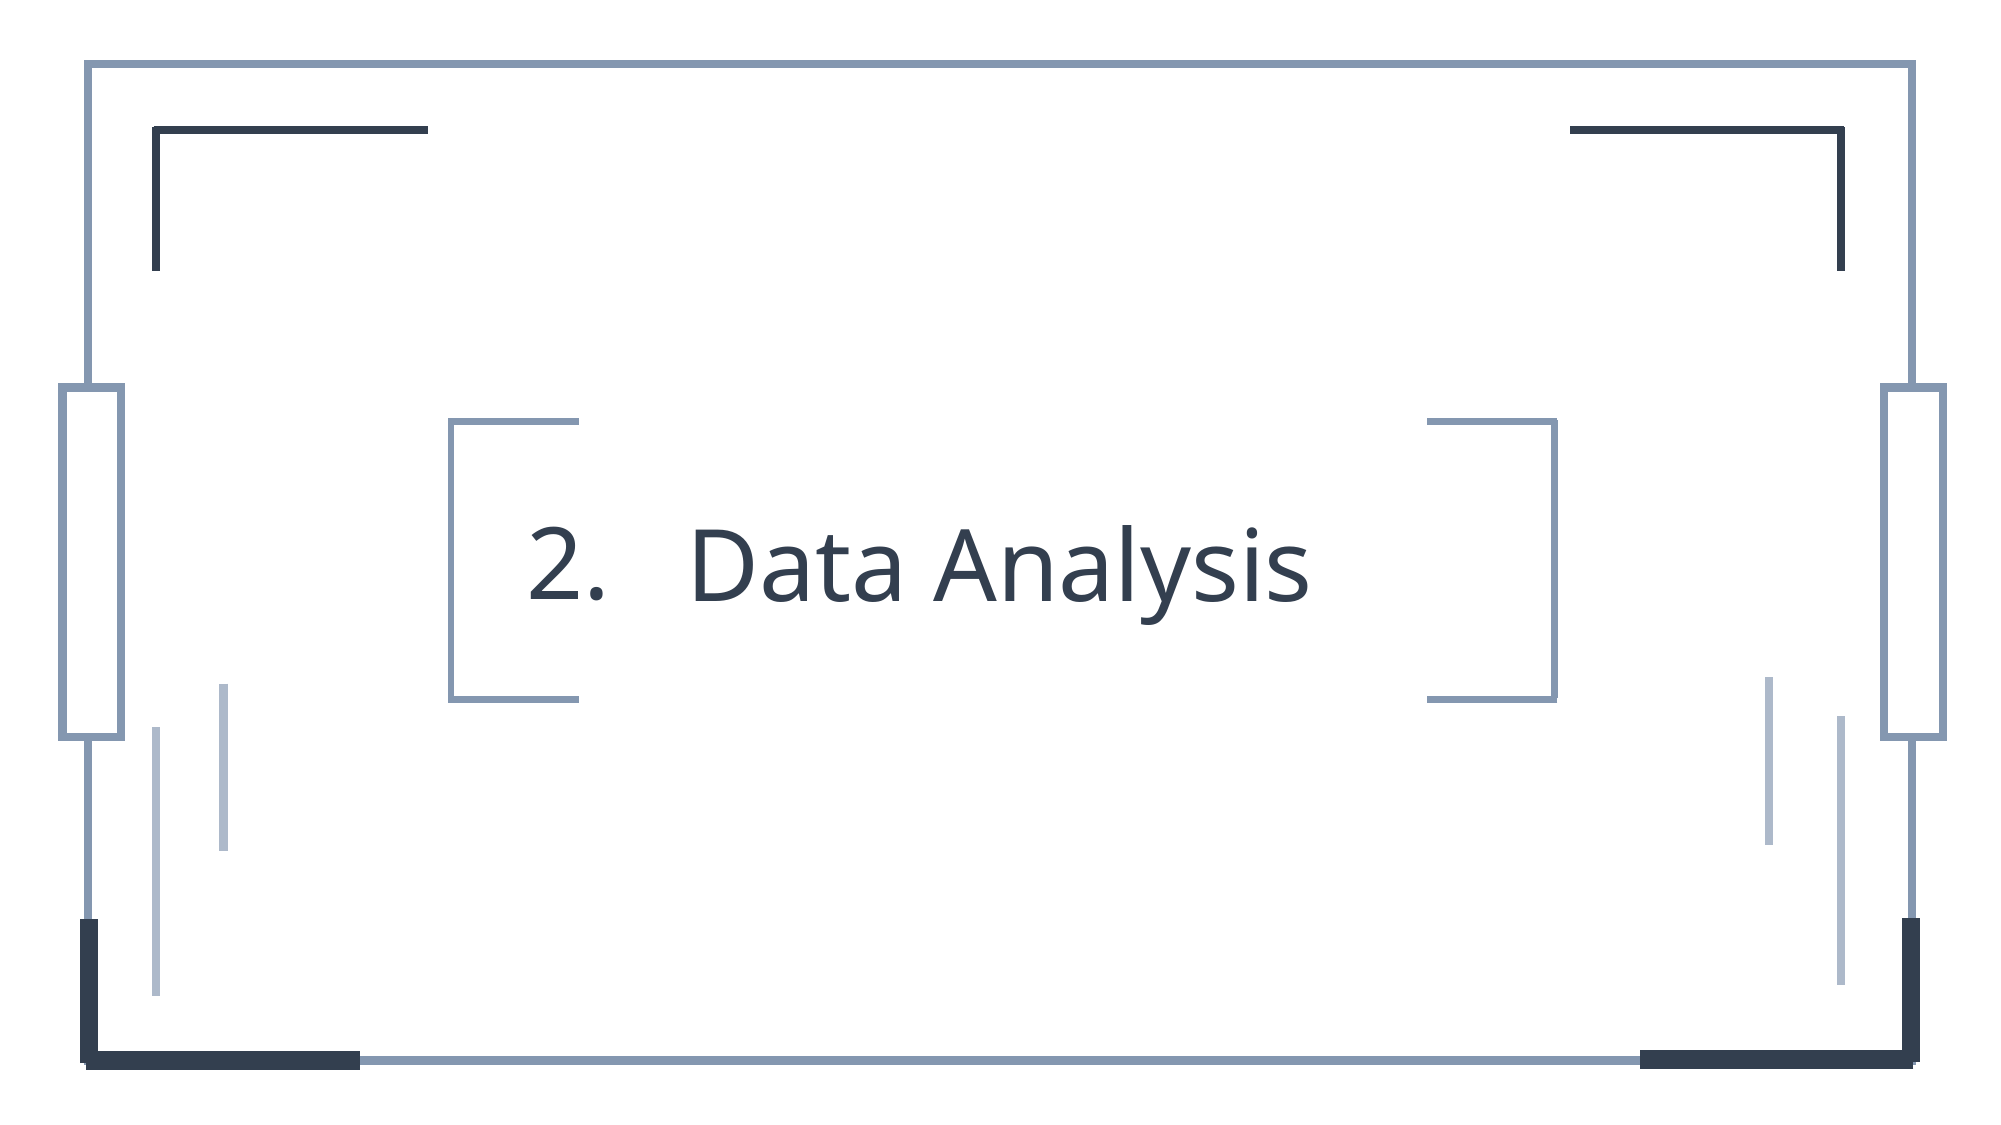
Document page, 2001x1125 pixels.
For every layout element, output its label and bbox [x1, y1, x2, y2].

text_box [153, 127, 428, 272]
text_box [1639, 918, 1914, 1062]
text_box [1426, 420, 1558, 700]
text_box [87, 63, 1913, 1062]
text_box [86, 919, 361, 1064]
text_box [579, 492, 1426, 631]
text_box [448, 420, 579, 700]
text_box [62, 387, 122, 738]
text_box [1883, 387, 1944, 738]
text_box [1569, 127, 1844, 272]
